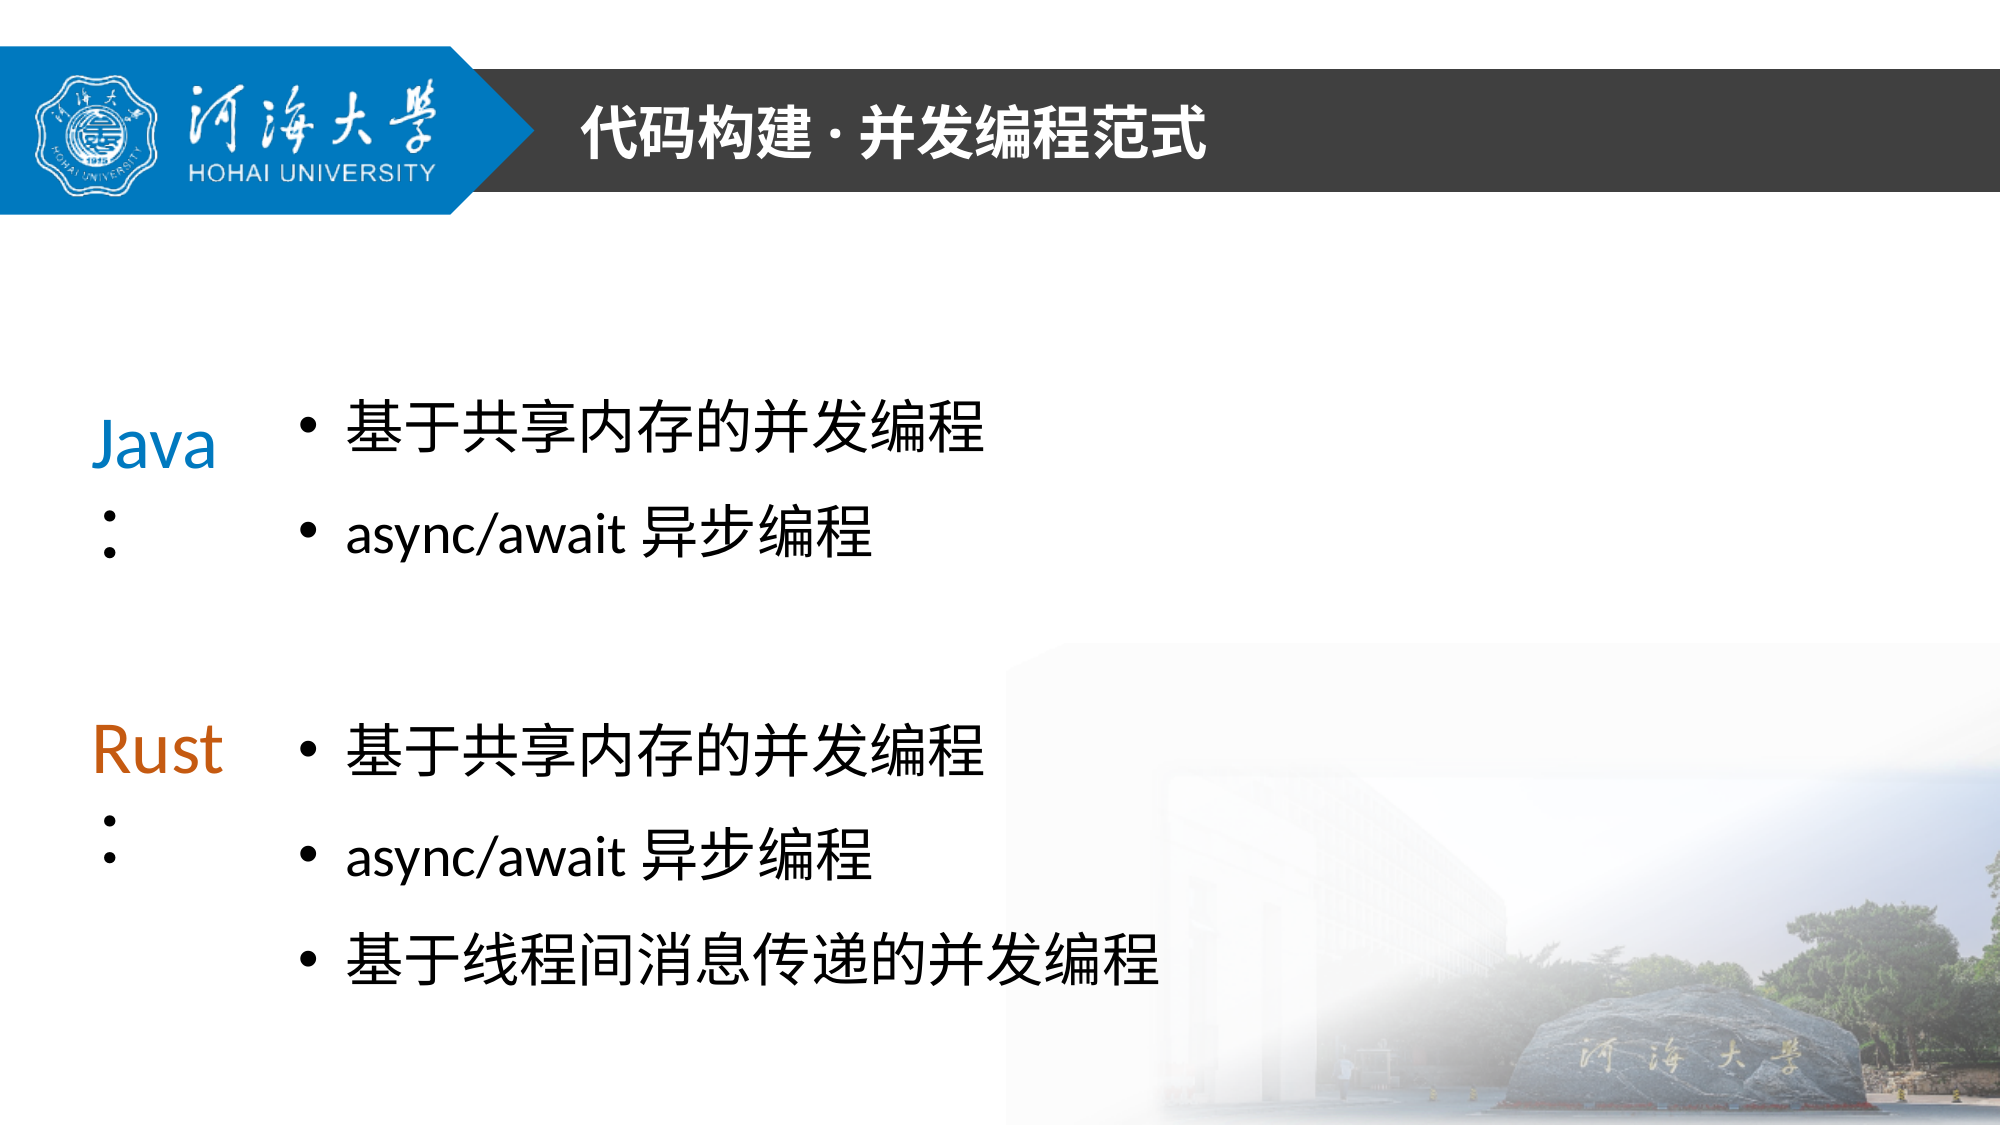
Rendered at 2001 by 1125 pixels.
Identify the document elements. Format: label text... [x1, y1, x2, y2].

picture [1006, 643, 2000, 1125]
text_box 基于共享内存的并发编程 async/await异步编程 基于线程间消息传递的并发编程 [283, 671, 1424, 1001]
text_box 基于共享内存的并发编程 async/await异步编程 [283, 347, 1424, 643]
text_box Java： [76, 385, 283, 581]
list 代码构建·并发编程范式 [565, 91, 1656, 181]
text_box Rust： [76, 691, 283, 887]
